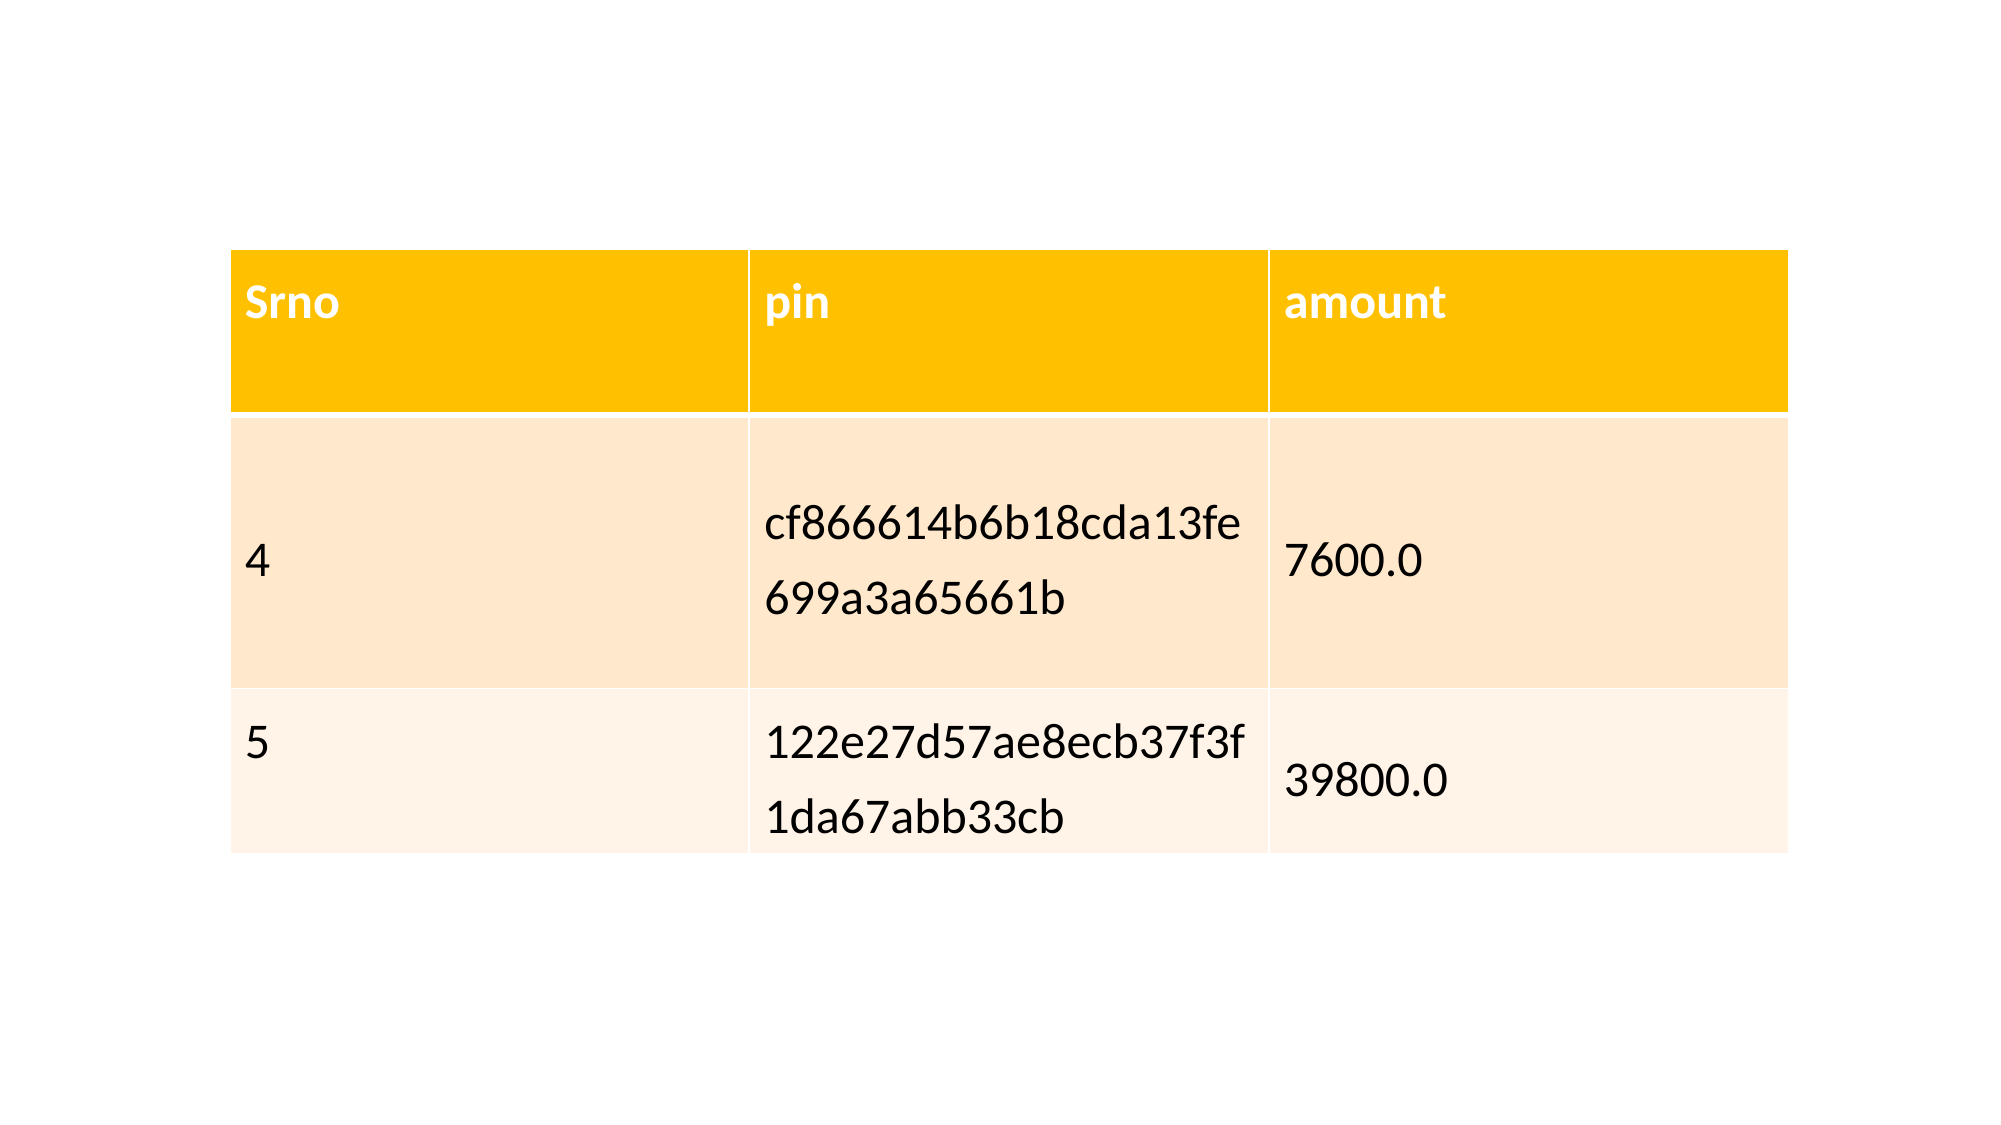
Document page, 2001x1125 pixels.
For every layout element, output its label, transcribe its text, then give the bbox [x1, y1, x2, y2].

table_header Srno [231, 250, 748, 412]
table_cell 122e27d57ae8ecb37f3f1da67abb33cb [750, 689, 1268, 853]
table_header pin [750, 250, 1268, 412]
table_cell 4 [231, 418, 748, 688]
table_cell 7600.0 [1270, 418, 1788, 688]
table_cell 39800.0 [1270, 689, 1788, 853]
table_cell cf866614b6b18cda13fe699a3a65661b [750, 418, 1268, 688]
table_header amount [1270, 250, 1788, 412]
table_cell 5 [231, 689, 748, 853]
